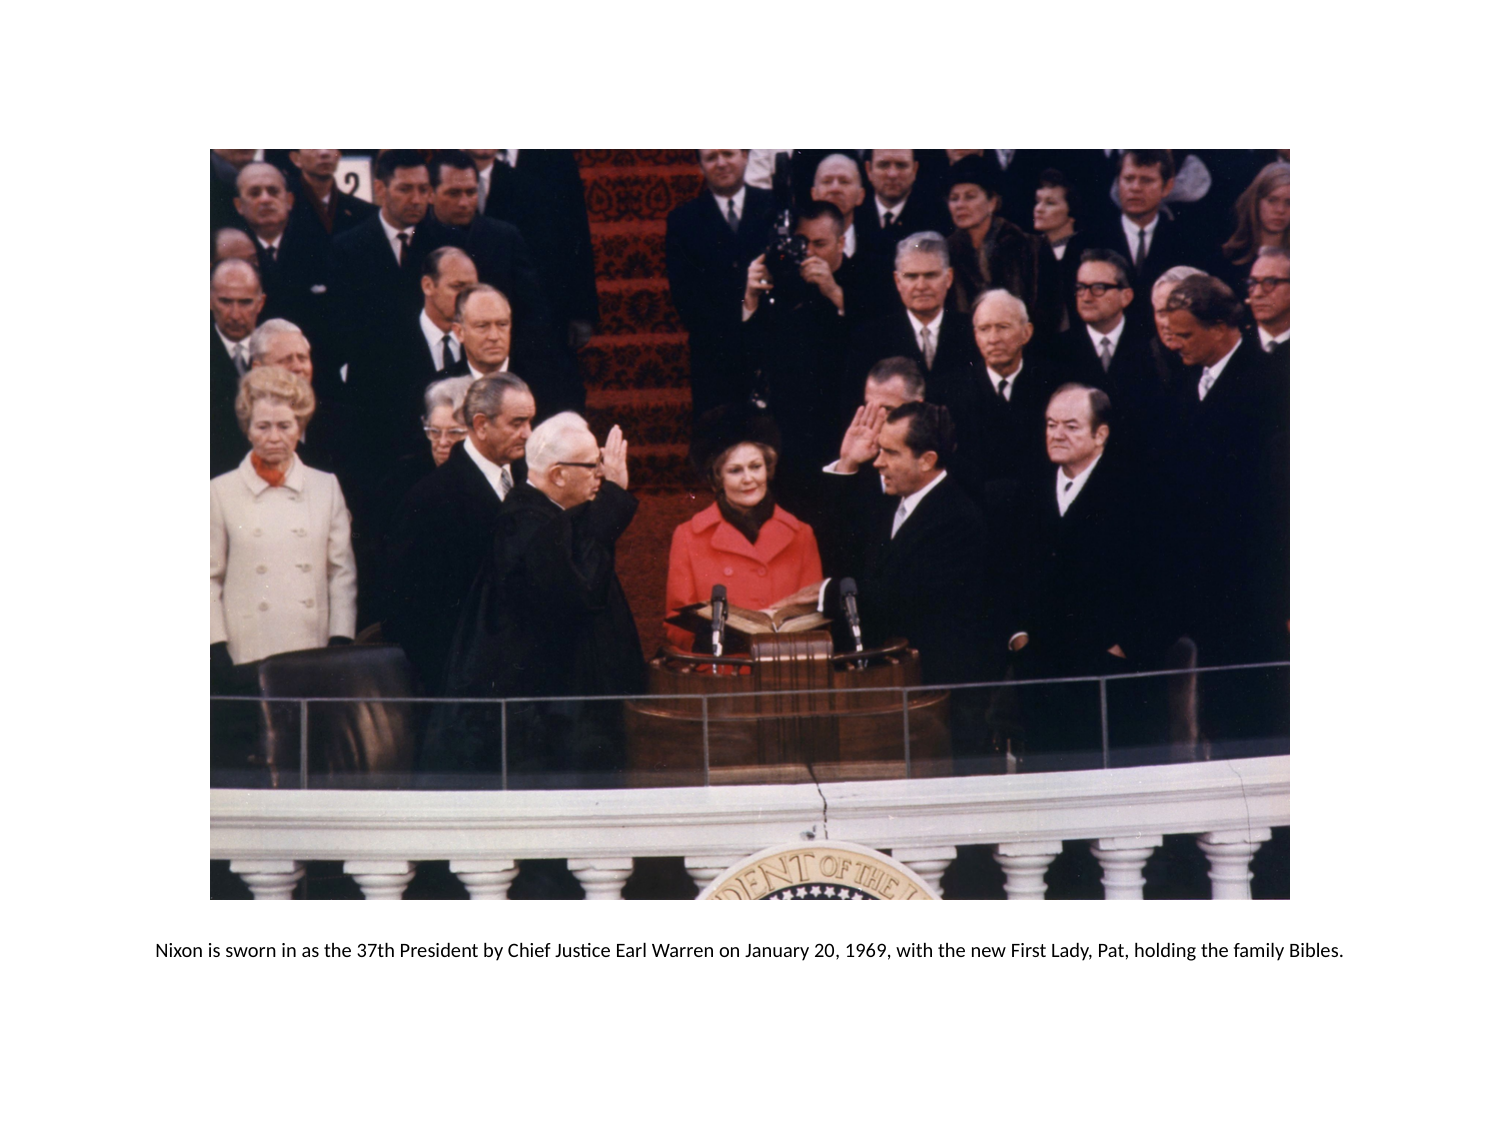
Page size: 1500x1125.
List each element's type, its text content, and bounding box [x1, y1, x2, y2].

picture [210, 149, 1290, 901]
text_box Nixon is sworn in as the 37th President by Chief Justice Earl Warren on January 20, 1969, with the new First Lady, Pat, holding the family Bibles. [140, 929, 1360, 970]
